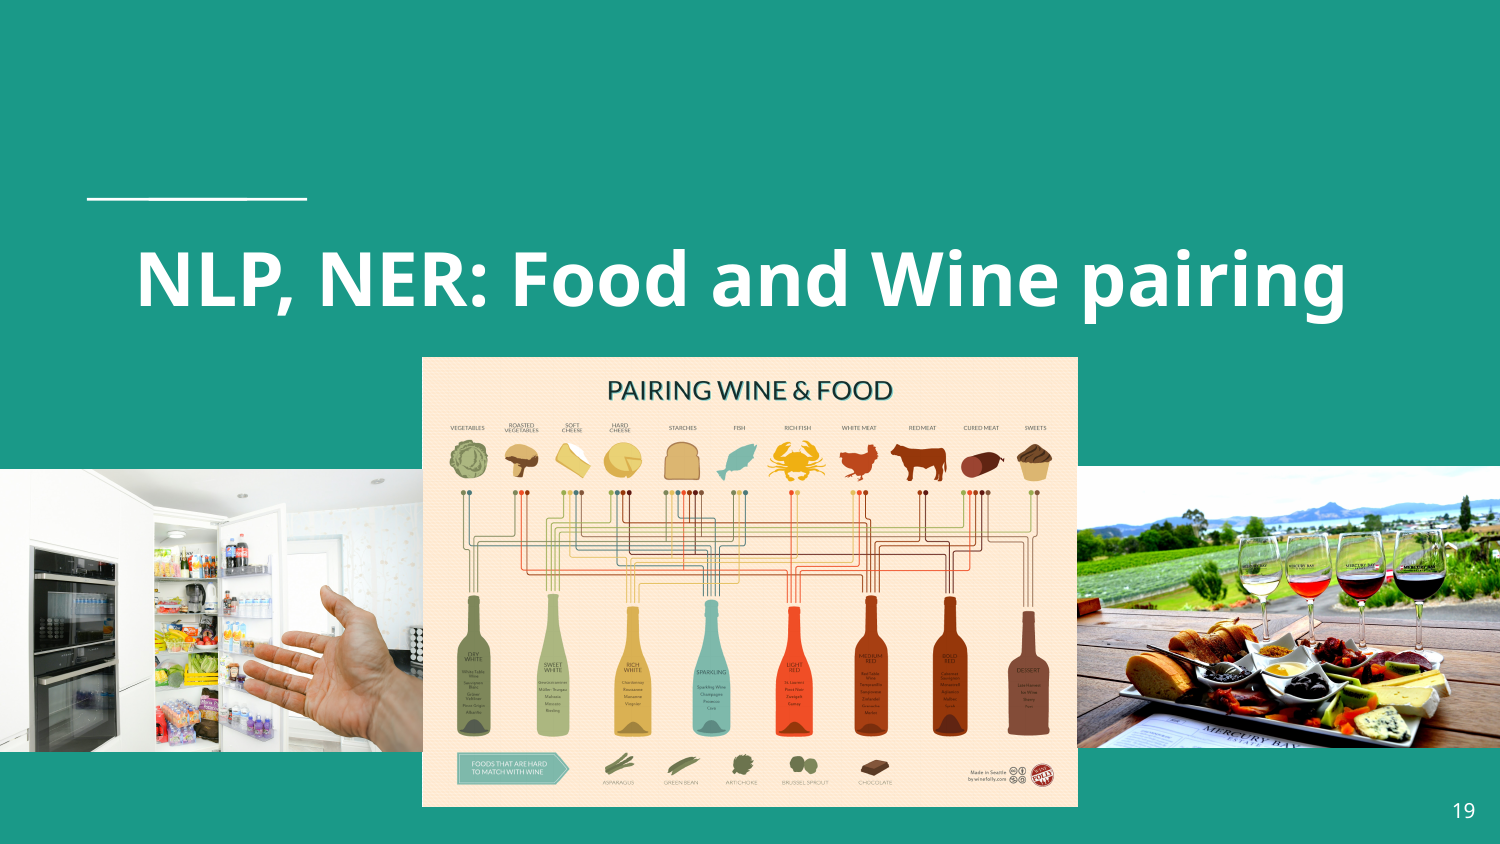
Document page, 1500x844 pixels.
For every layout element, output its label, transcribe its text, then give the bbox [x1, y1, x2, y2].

title NLP, NER: Food and Wine pairing [119, 216, 1381, 466]
slide_number ‹#› [1400, 779, 1491, 844]
picture [0, 357, 1500, 808]
